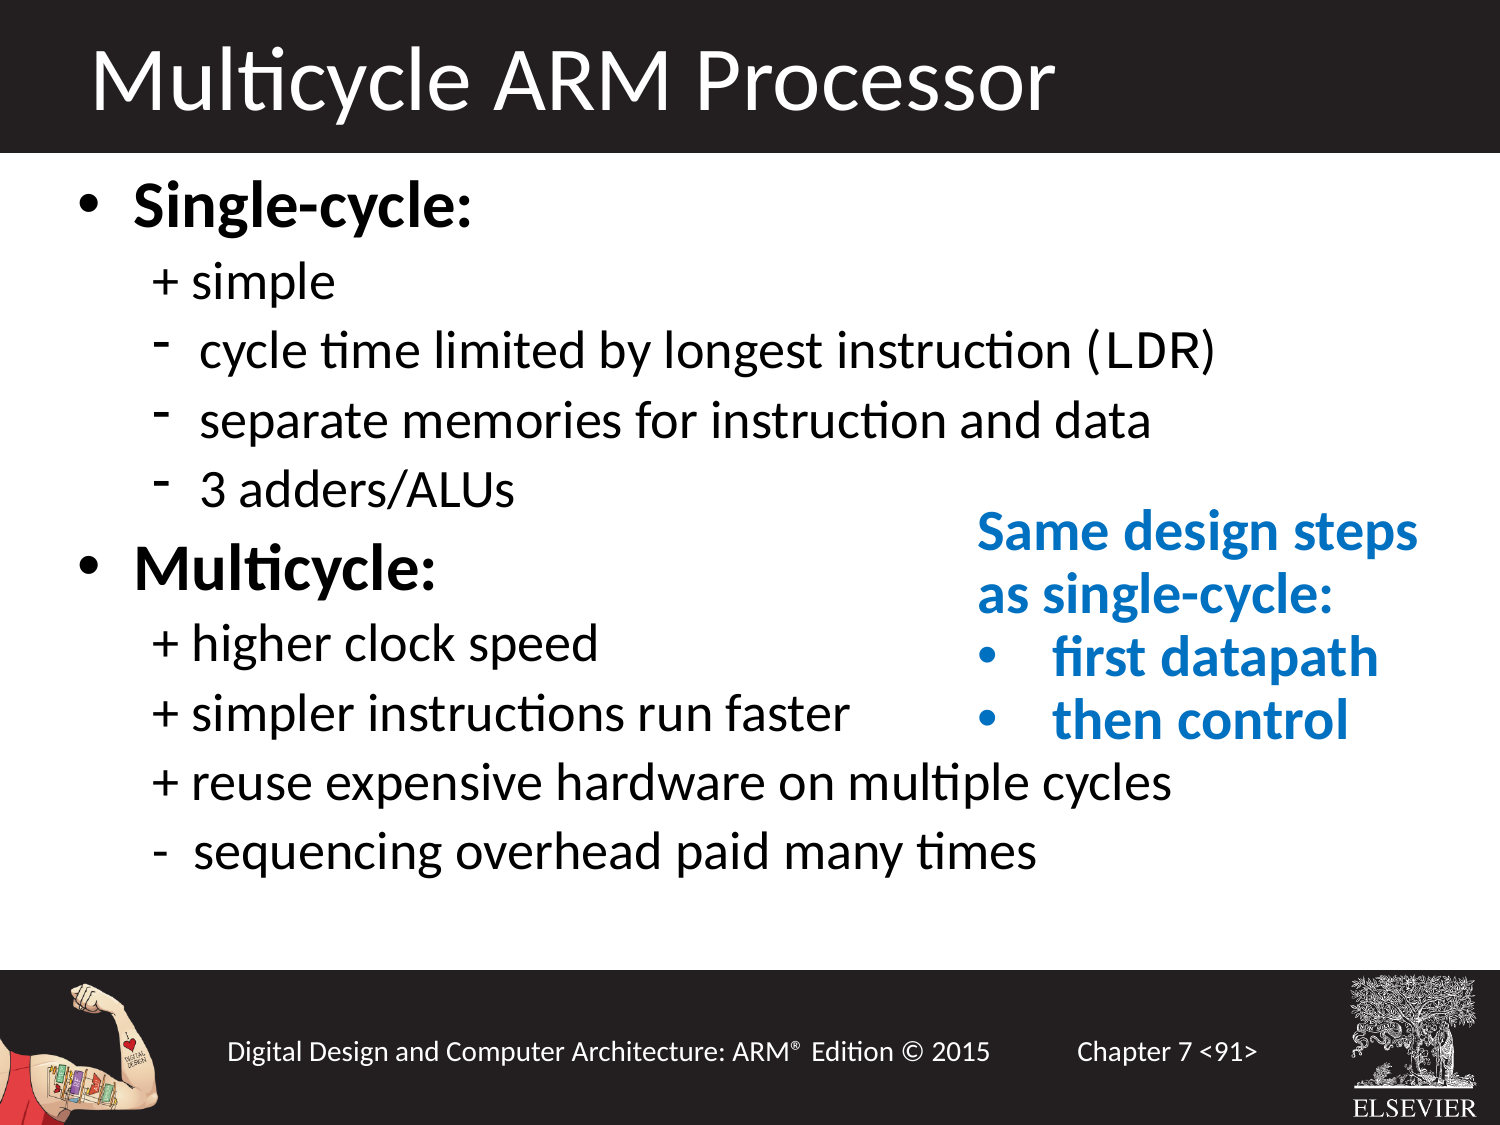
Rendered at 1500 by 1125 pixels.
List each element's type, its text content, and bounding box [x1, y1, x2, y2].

picture [0, 979, 163, 1125]
list Single-cycle: + simple cycle time limited by longest instruction (LDR) separate memories for instruction and data 3 adders/ALUs Multicycle: + higher clock speed + simpler instructions run faster + reuse expensive hardware on multiple cycles - sequencing overhead paid many times [62, 162, 1325, 950]
picture [1350, 974, 1477, 1117]
text_box Multicycle ARM Processor [75, 11, 1375, 136]
text_box Same design steps as single-cycle: first datapath then control [962, 492, 1467, 760]
